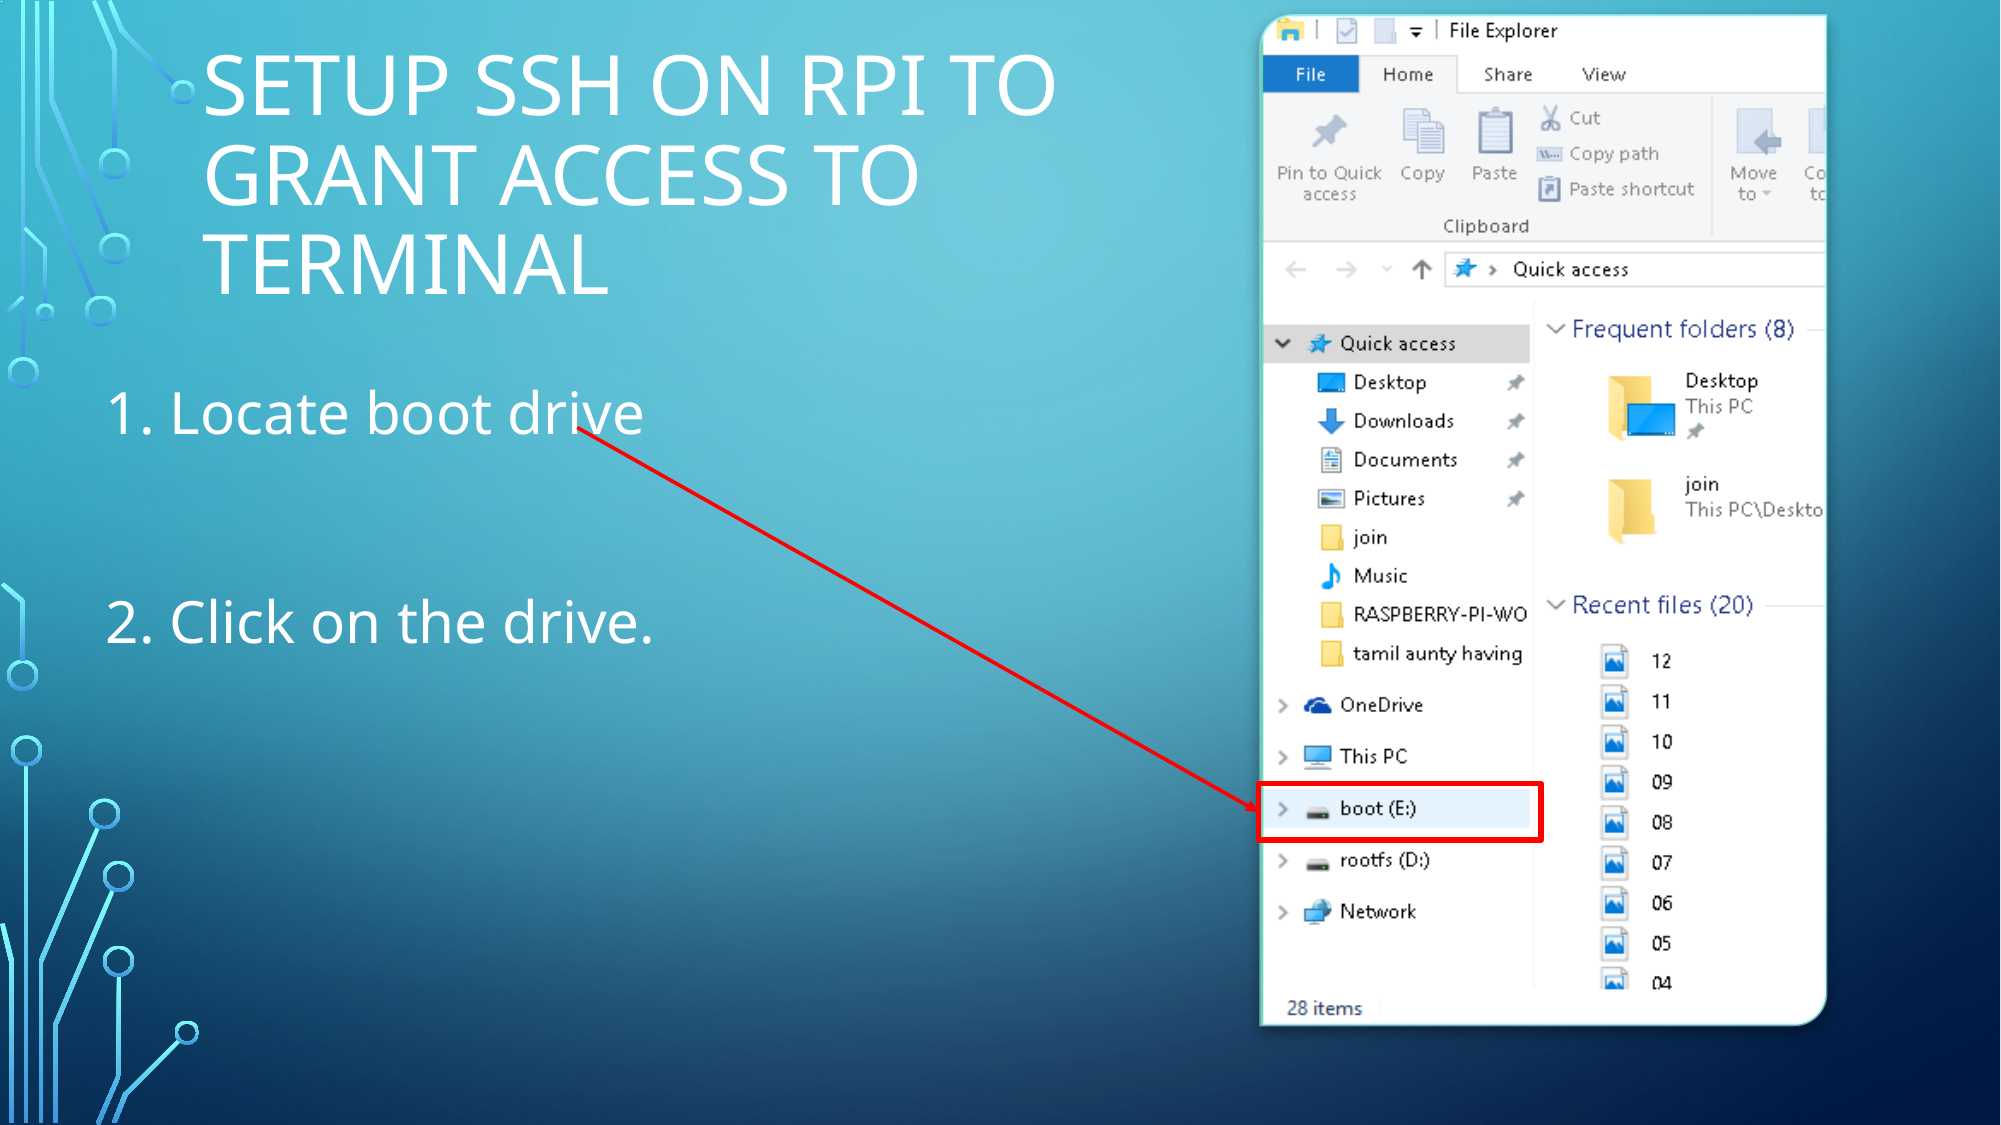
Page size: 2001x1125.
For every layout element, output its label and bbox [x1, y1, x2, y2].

picture [201, 0, 2000, 1125]
text_box [0, 0, 201, 1125]
text_box [576, 427, 1259, 813]
